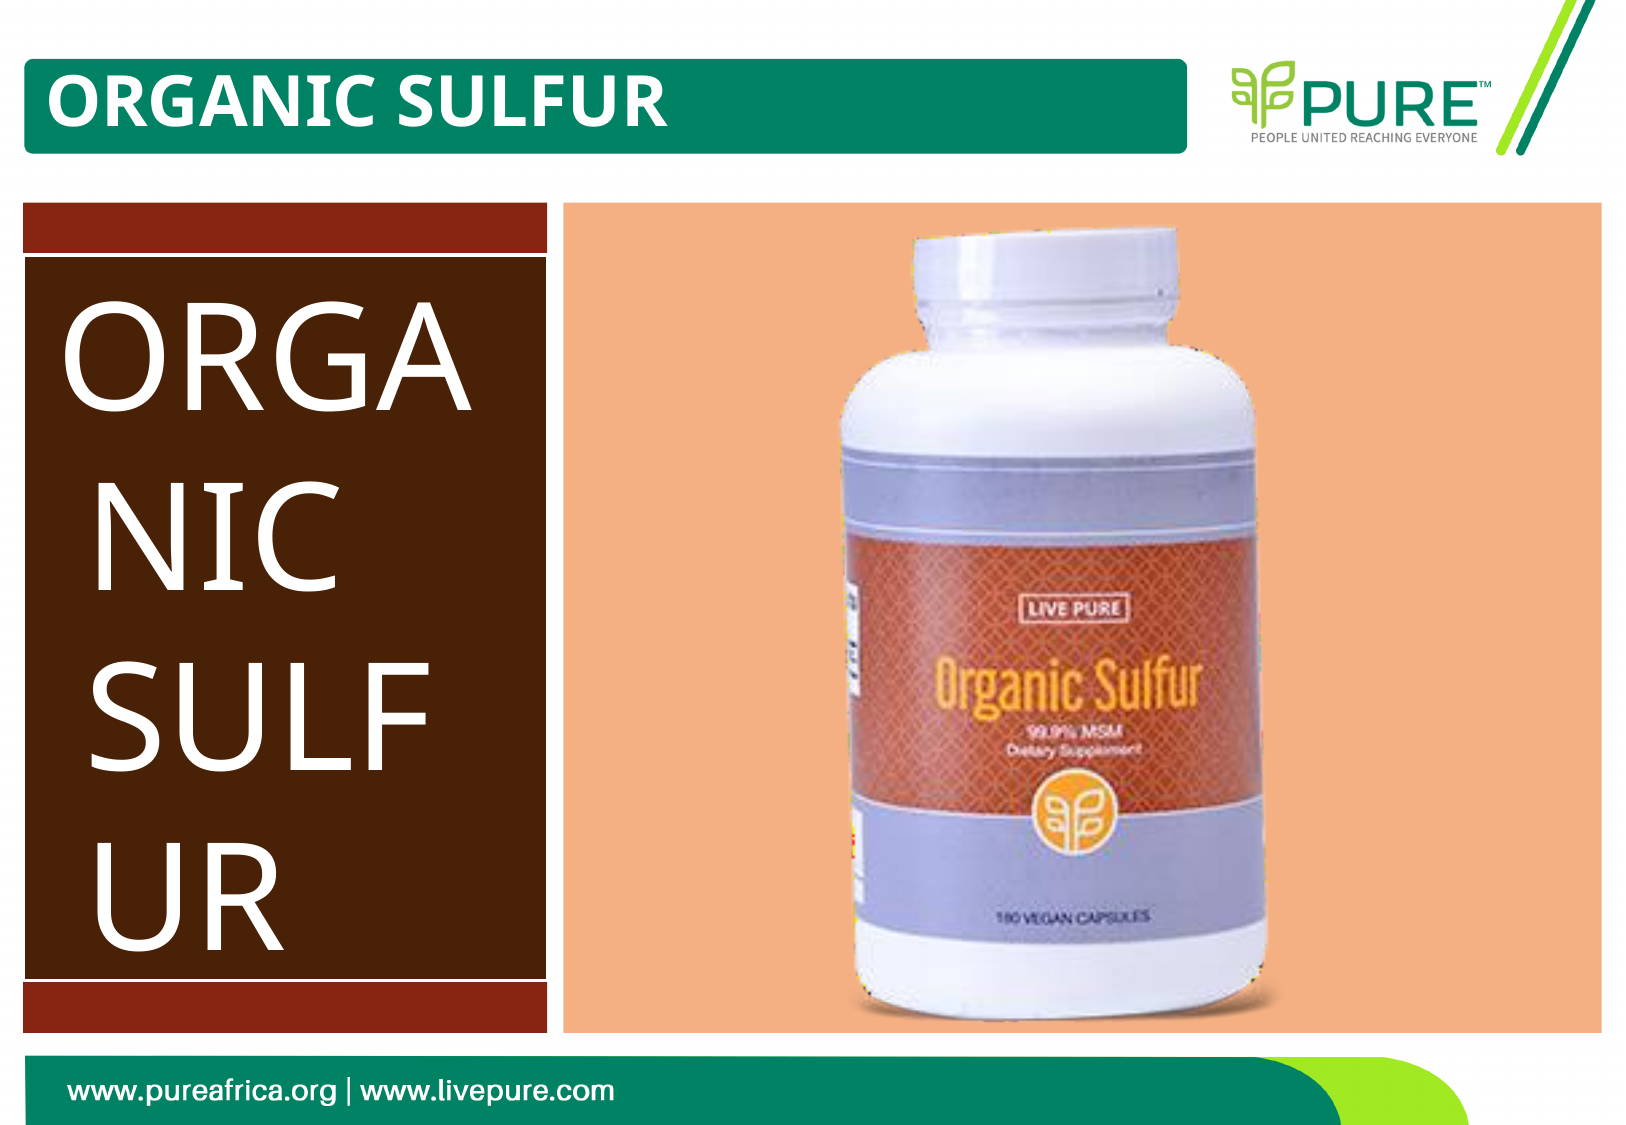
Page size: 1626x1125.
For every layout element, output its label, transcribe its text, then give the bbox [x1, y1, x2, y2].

picture [0, 0, 1626, 1125]
title ORGANIC SULFUR [45, 65, 1084, 143]
text_box [23, 202, 548, 254]
text_box ORGANIC SULFUR [23, 254, 548, 981]
text_box [834, 218, 1290, 1033]
text_box [563, 202, 1602, 1033]
text_box [23, 981, 548, 1033]
